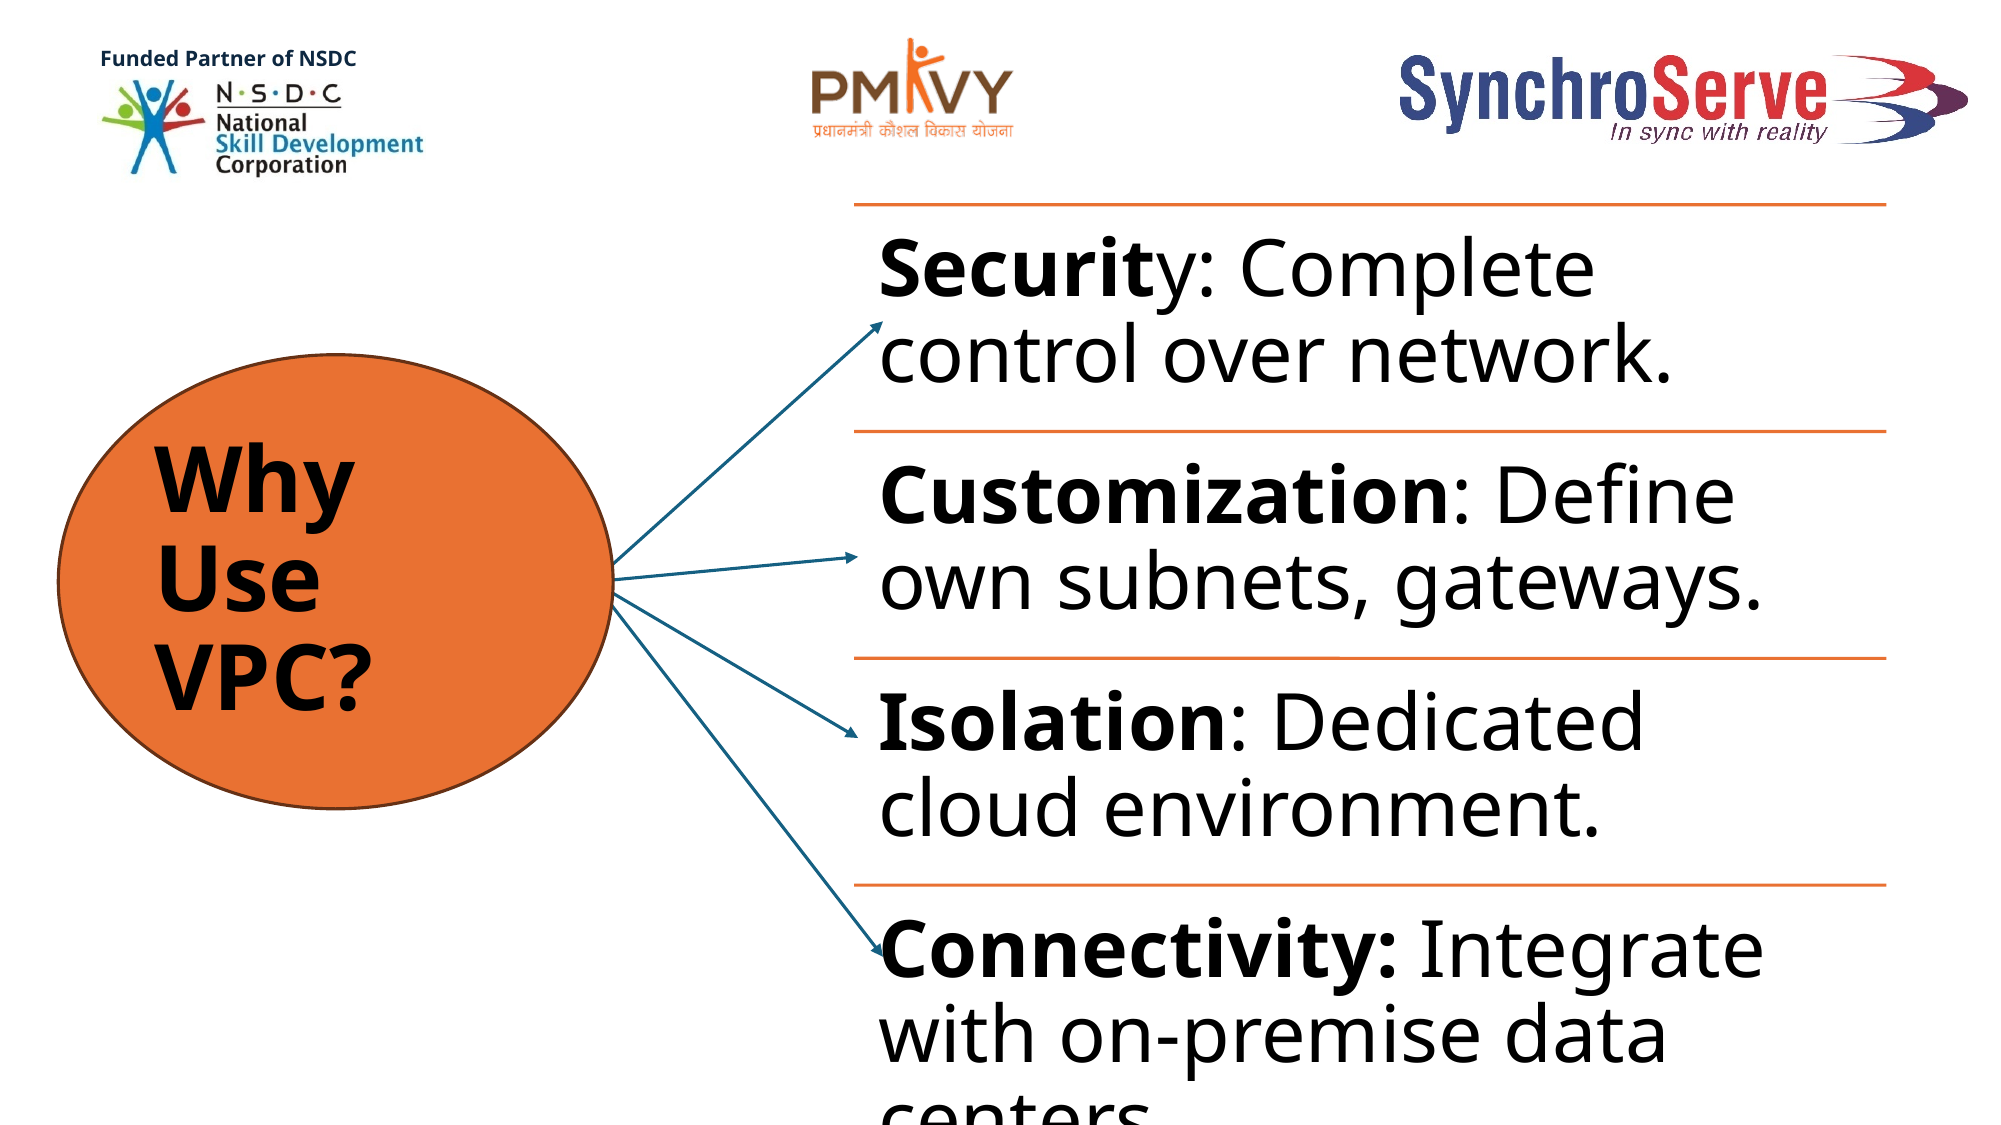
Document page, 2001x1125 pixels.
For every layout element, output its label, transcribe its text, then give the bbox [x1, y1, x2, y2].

picture [812, 37, 1014, 138]
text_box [592, 320, 884, 958]
text_box Why Use VPC? [56, 353, 592, 811]
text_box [853, 204, 1887, 1113]
picture [97, 44, 426, 213]
picture [1400, 55, 1968, 144]
